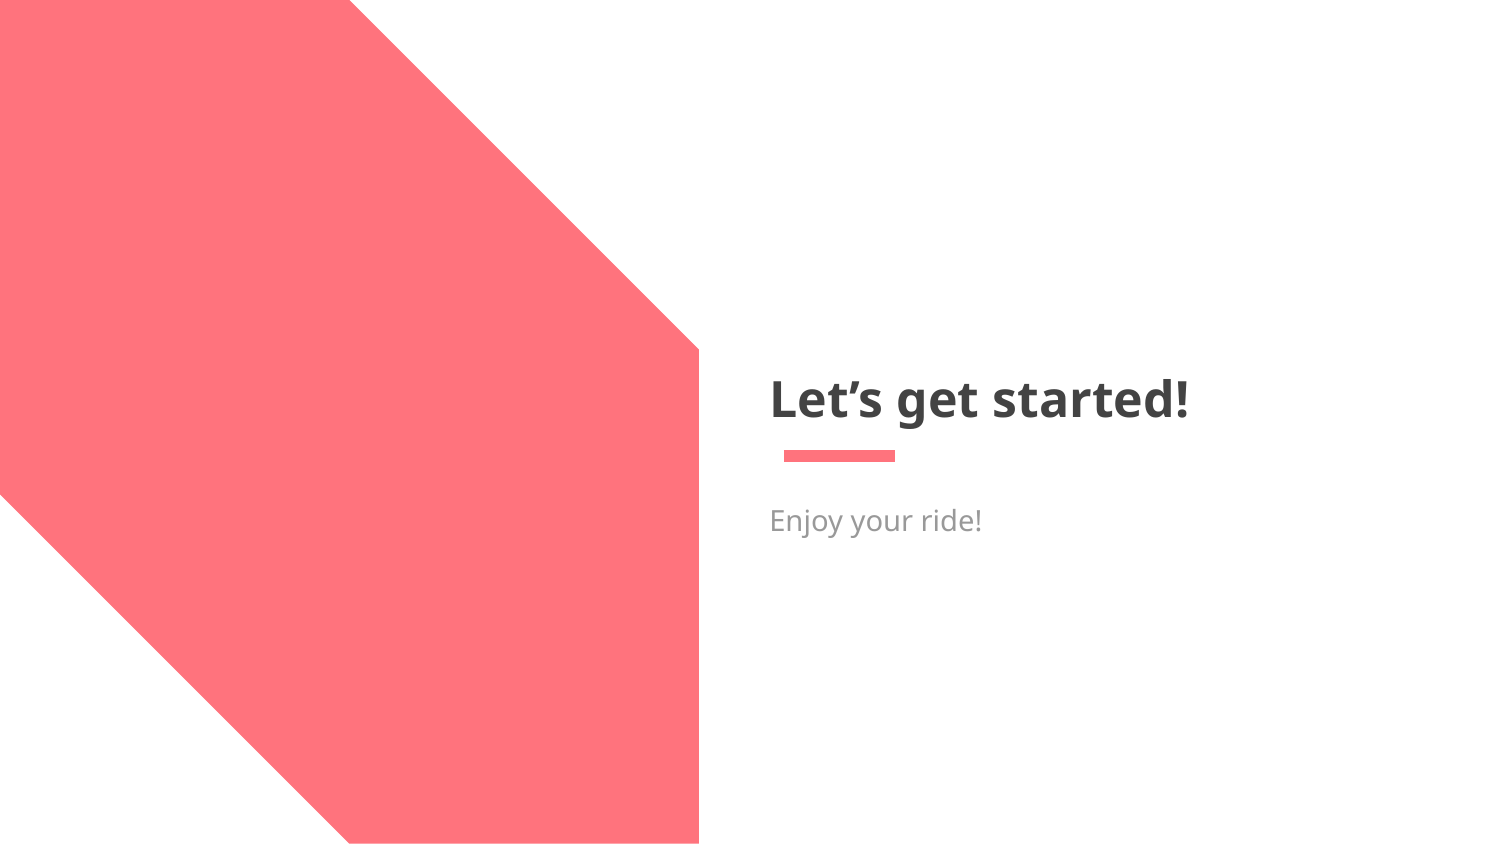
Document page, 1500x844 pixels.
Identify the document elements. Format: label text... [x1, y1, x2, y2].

title Let’s get started! [754, 244, 1344, 443]
subtitle Enjoy your ride! [754, 486, 1234, 748]
